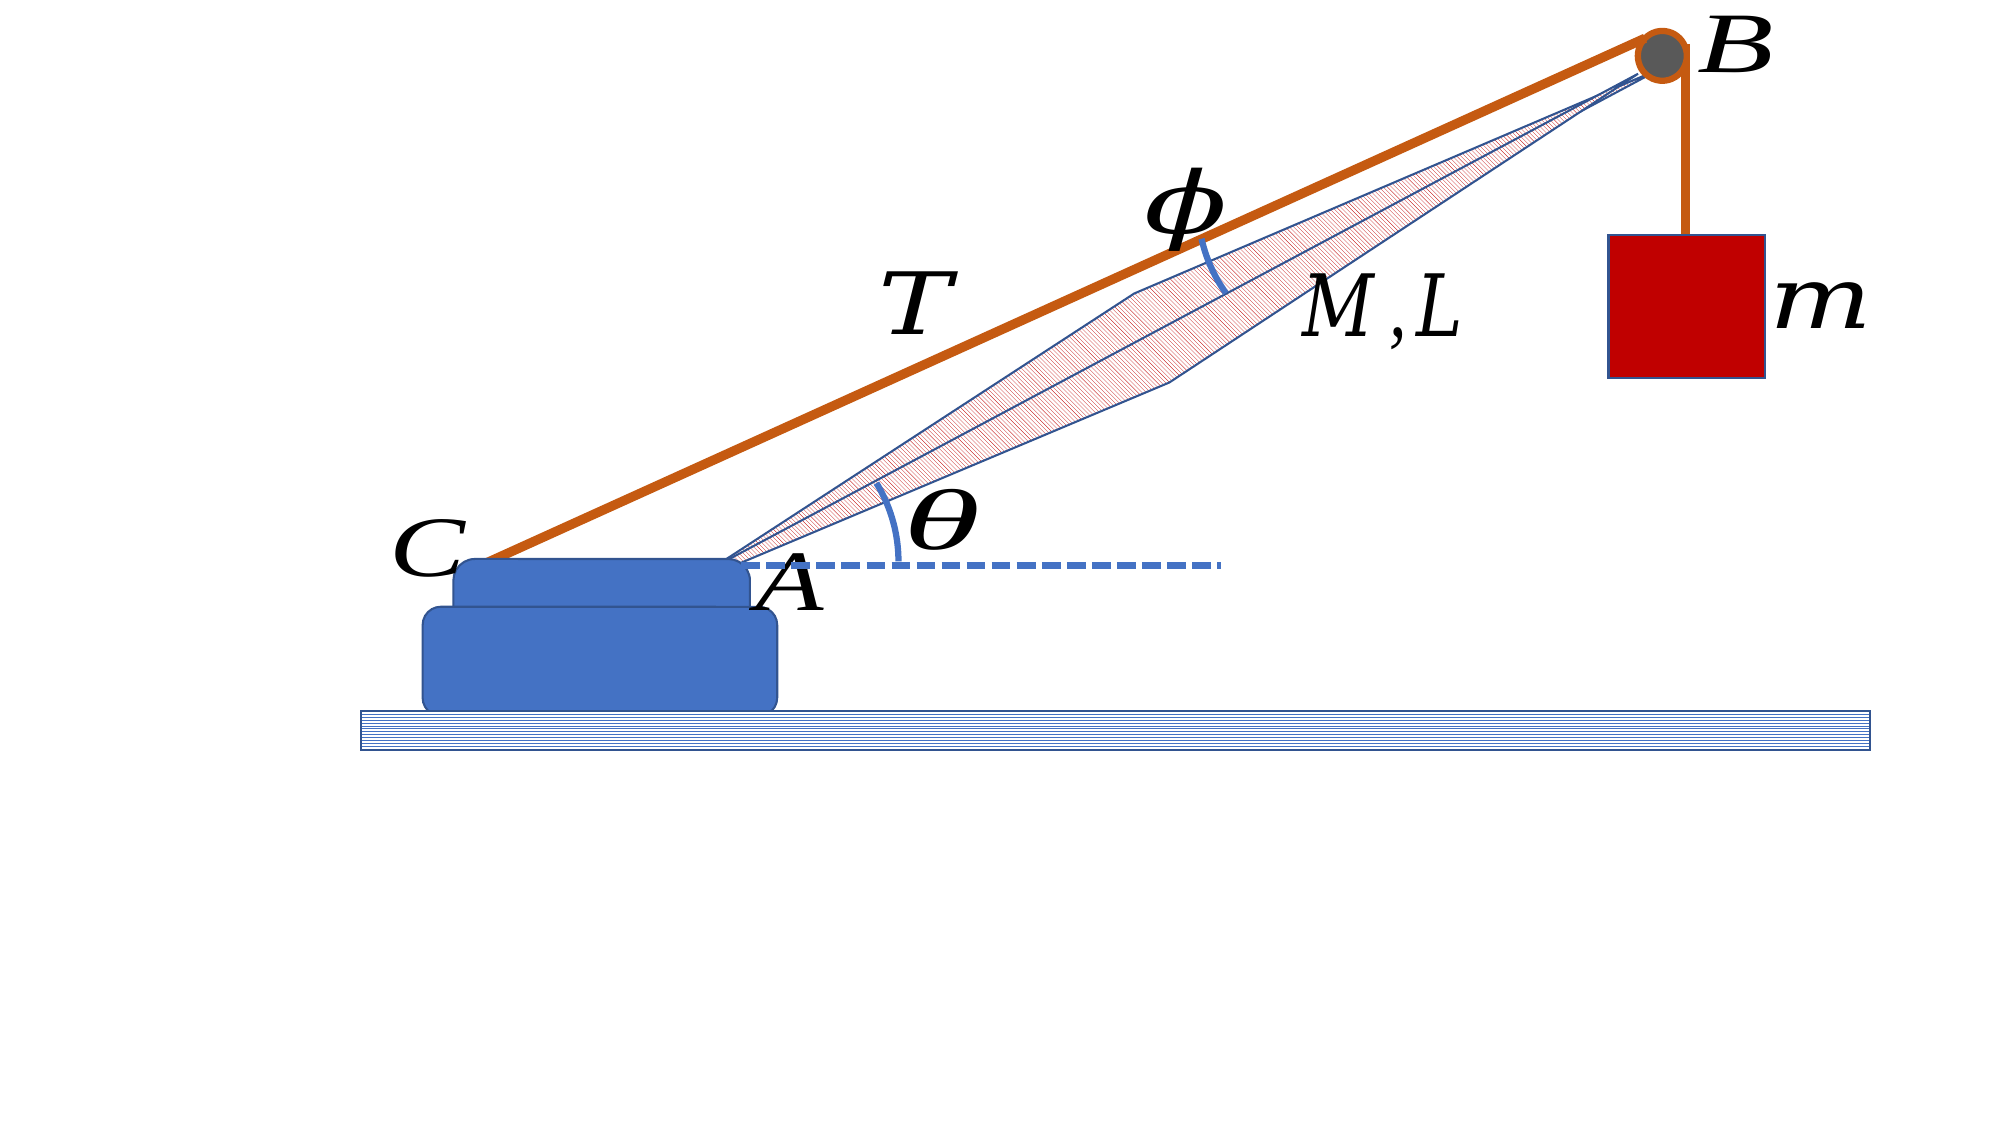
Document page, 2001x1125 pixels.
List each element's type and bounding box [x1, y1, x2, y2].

text_box [421, 605, 779, 710]
text_box [452, 557, 751, 605]
text_box [484, 38, 1646, 564]
text_box [1646, 234, 1766, 379]
text_box [360, 710, 1871, 751]
text_box [1645, 29, 1685, 82]
